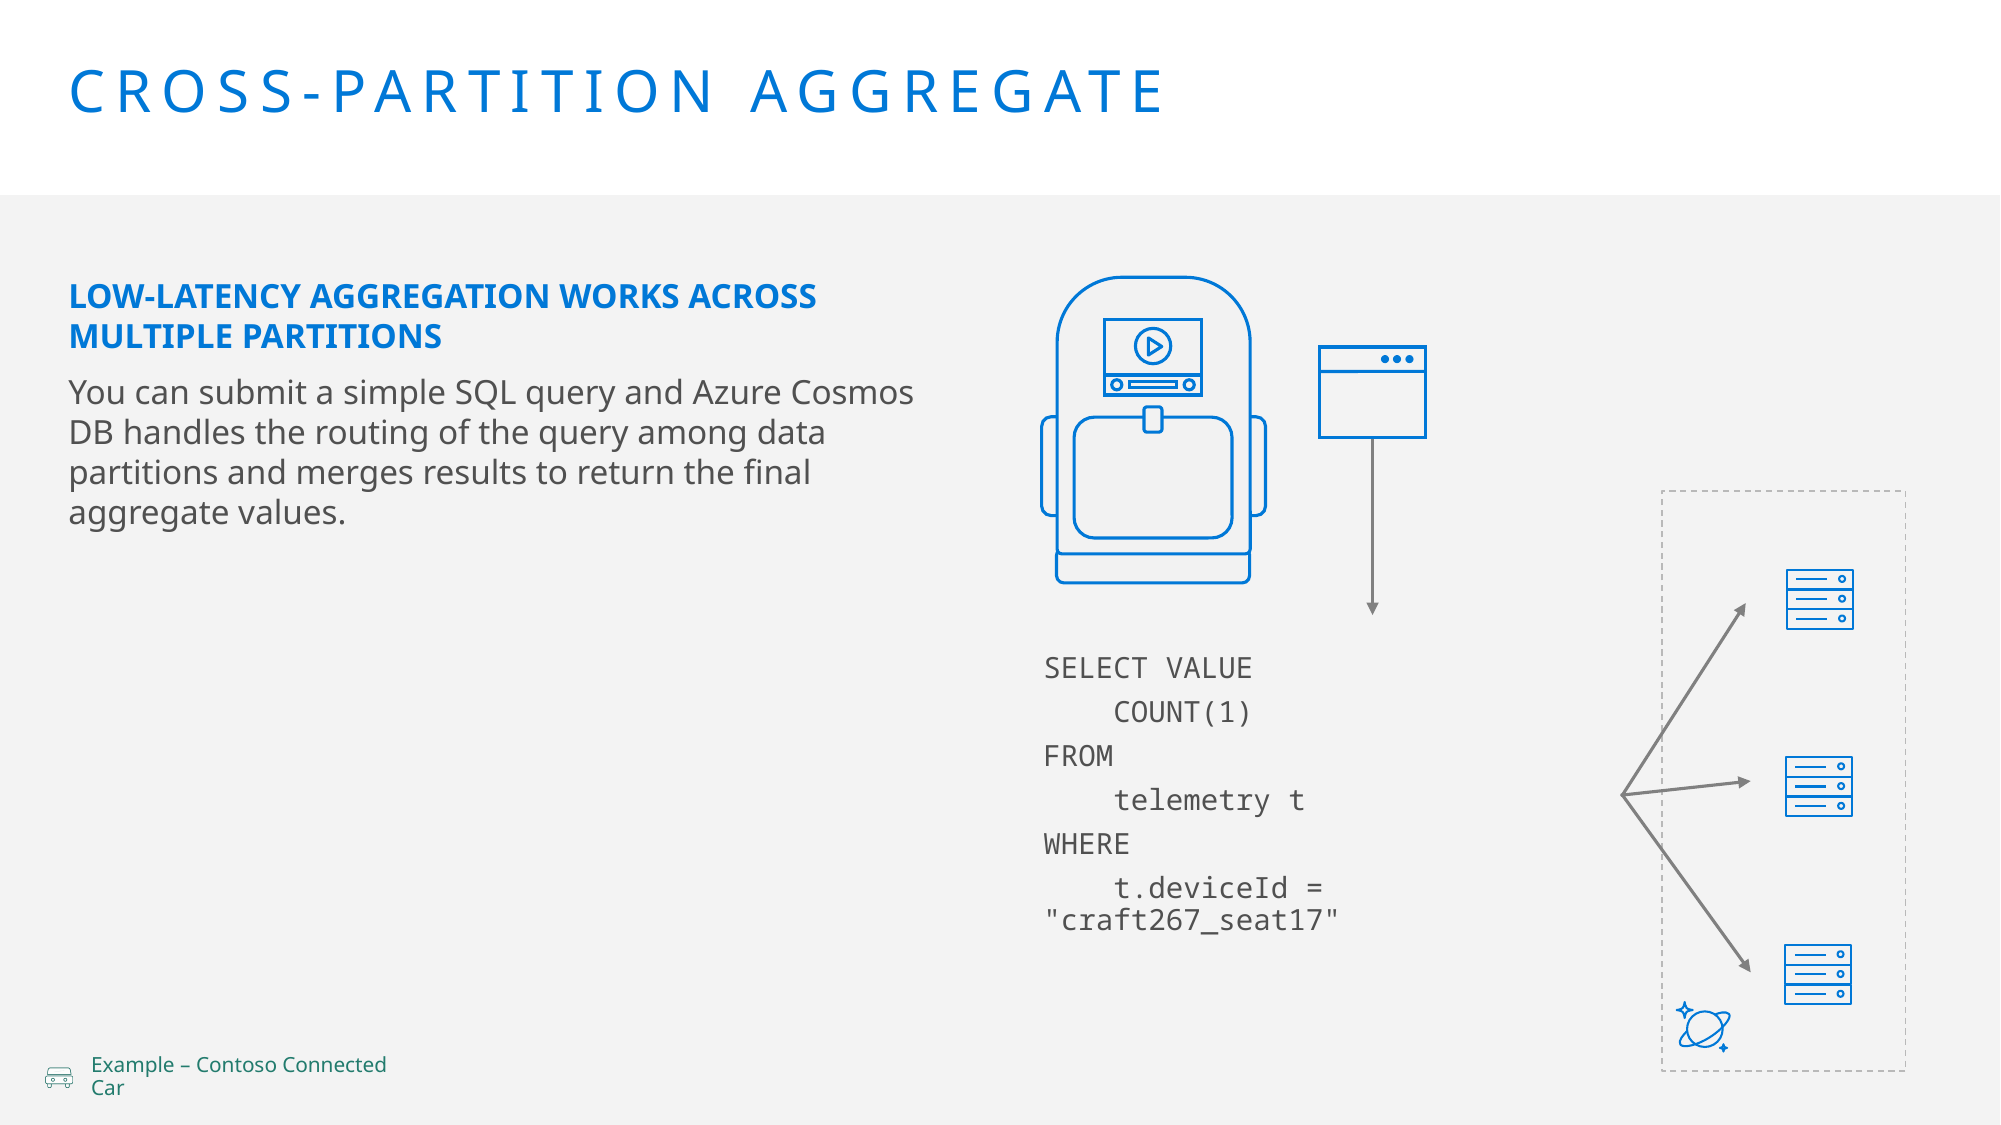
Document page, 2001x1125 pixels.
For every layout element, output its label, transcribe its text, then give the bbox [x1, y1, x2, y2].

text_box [1319, 346, 1426, 438]
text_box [1599, 780, 1751, 973]
text_box [1661, 490, 1906, 1072]
title Cross-Partition Aggregate [44, 47, 1957, 196]
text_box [1676, 1001, 1735, 1052]
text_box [1785, 756, 1853, 817]
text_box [1041, 277, 1266, 584]
list LOW-LATENCY AGGREGATION WORKS ACROSS MULTIPLE PARTITIONS You can submit a simple SQL query and Azure Cosmos DB handles the routing of the query among data partitions and merges results to return the final aggregate values. [44, 259, 978, 550]
text_box SELECT VALUE COUNT(1) FROM telemetry t WHERE t.deviceId = "craft267_seat17" [1013, 629, 1599, 961]
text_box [1784, 944, 1852, 1005]
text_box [1599, 602, 1746, 782]
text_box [1786, 569, 1854, 630]
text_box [44, 1065, 422, 1089]
